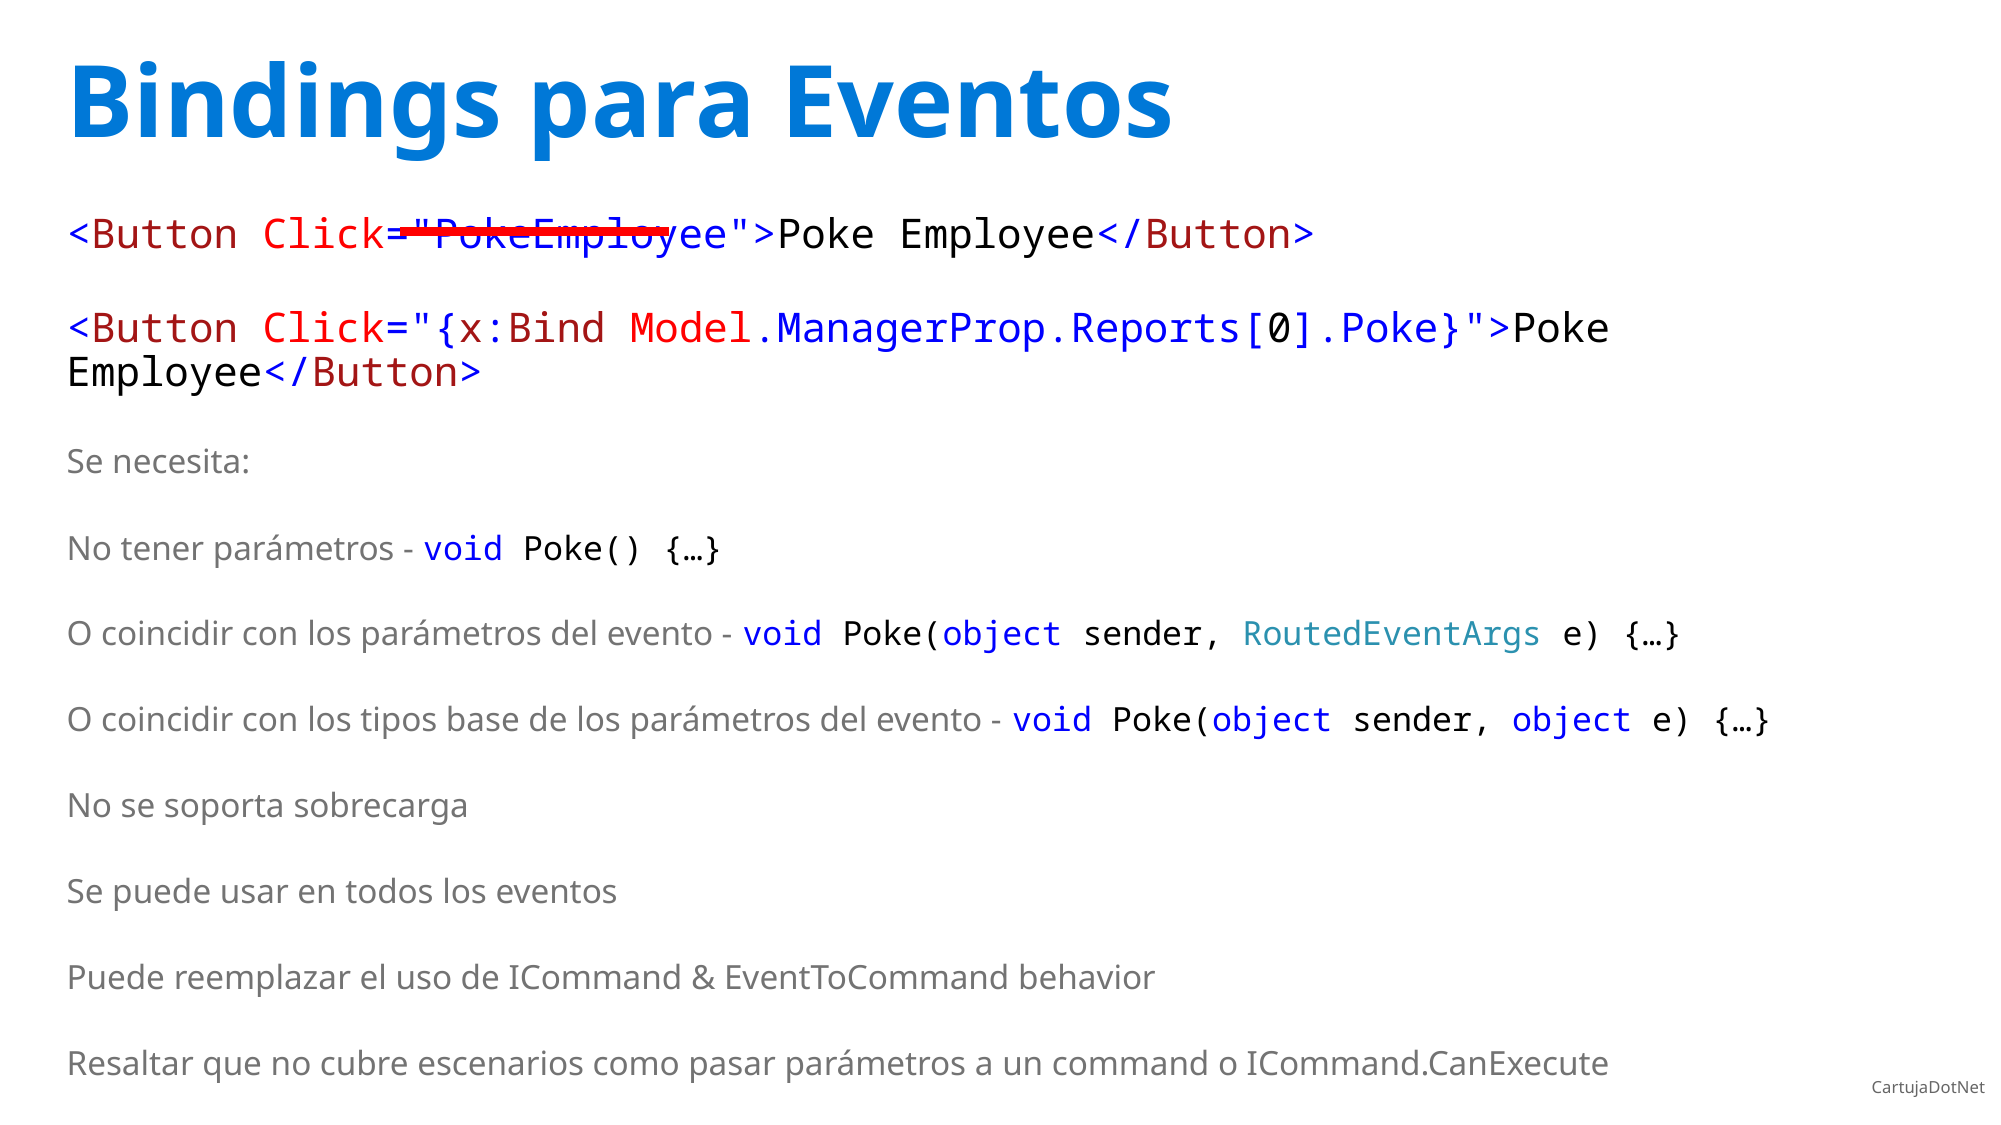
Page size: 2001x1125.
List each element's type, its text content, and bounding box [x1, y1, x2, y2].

title Bindings para Eventos [44, 33, 1956, 195]
list <Button Click="PokeEmployee">Poke Employee</Button> <Button Click="{x:Bind Model.ManagerProp.Reports[0].Poke}">Poke Employee</Button> Se necesita: No tener parámetros - void Poke() {…} O coincidir con los parámetros del evento - void Poke(object sender, RoutedEventArgs e) {…} O coincidir con los tipos base de los parámetros del evento - void Poke(object sender, object e) {…} No se soporta sobrecarga Se puede usar en todos los eventos Puede reemplazar el uso de ICommand & EventToCommand behavior Resaltar que no cubre escenarios como pasar parámetros a un command o ICommand.CanExecute [44, 195, 1956, 1066]
